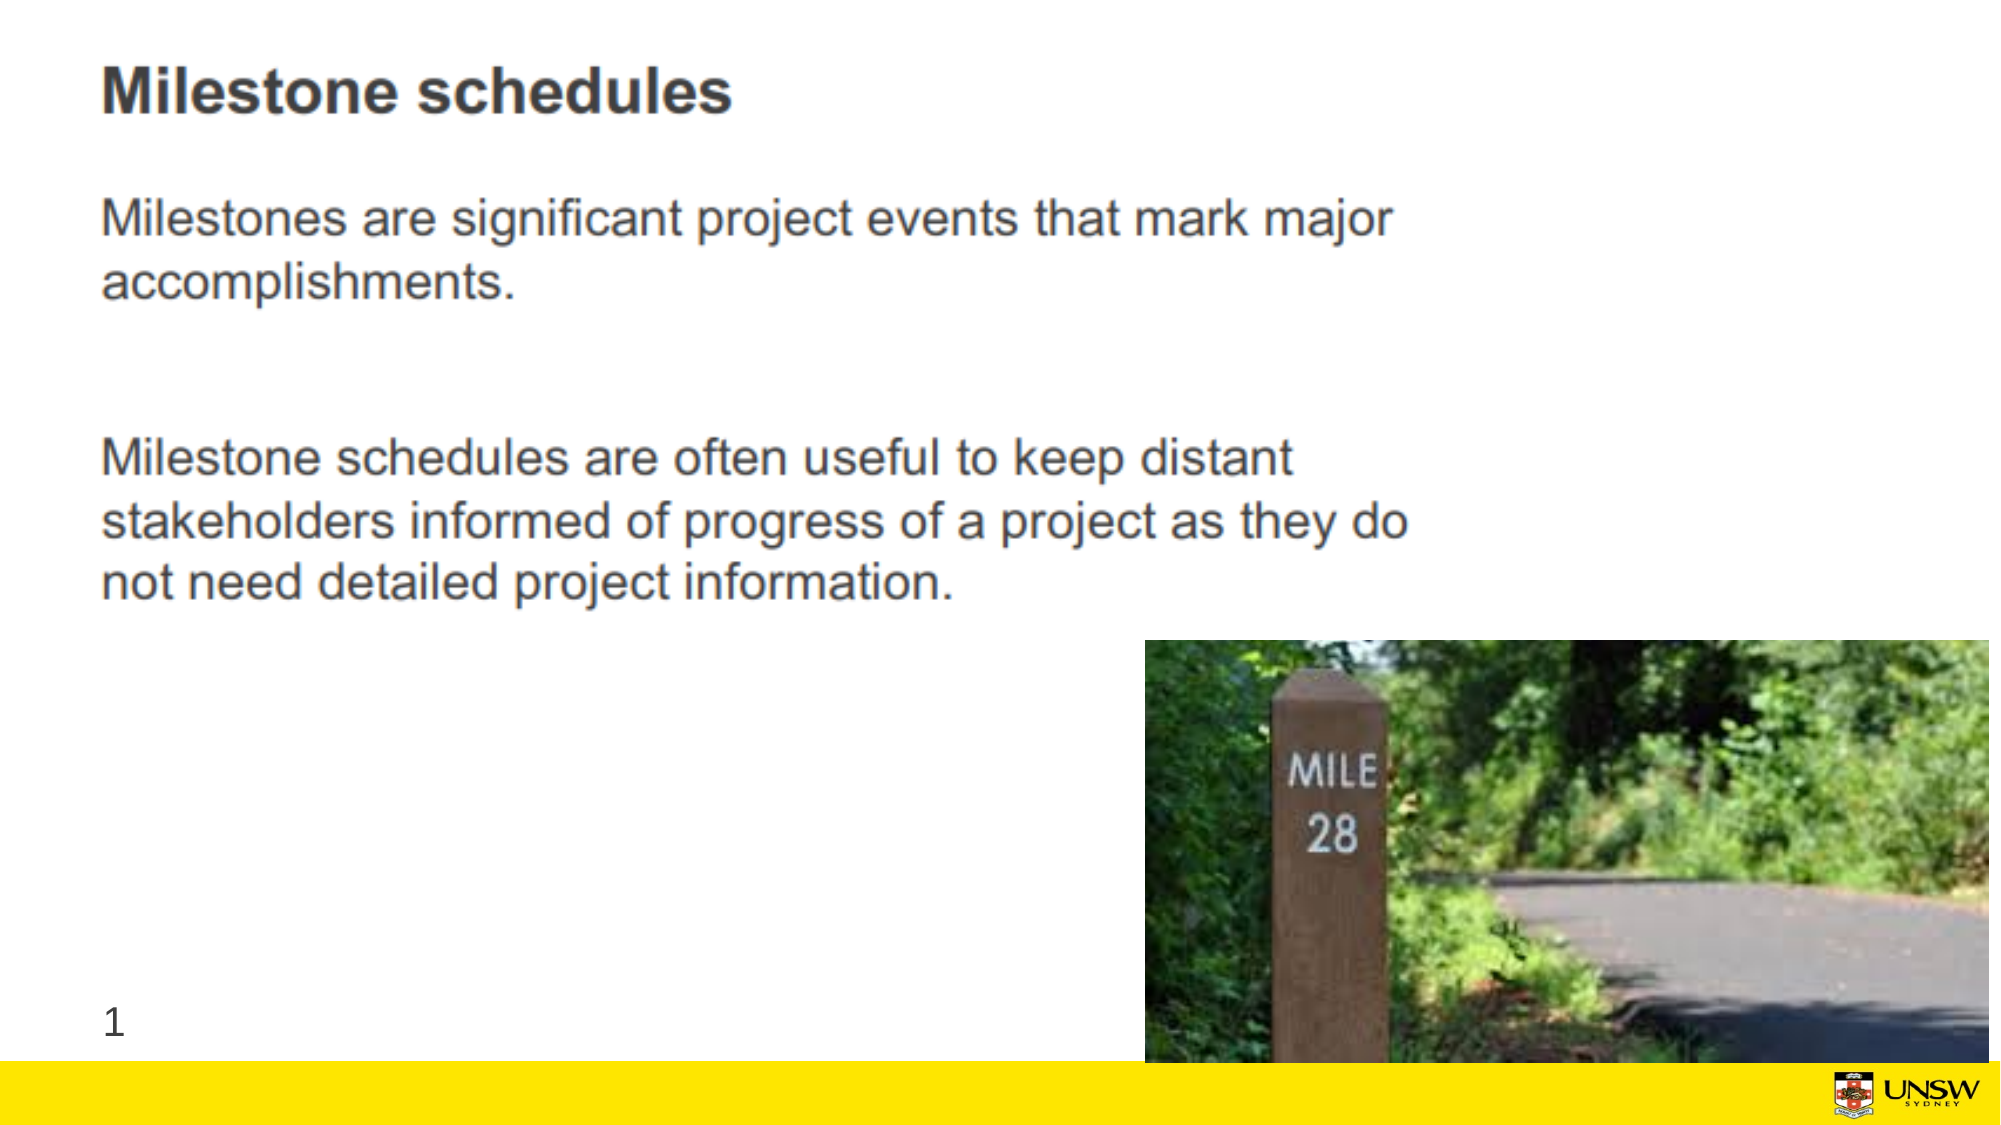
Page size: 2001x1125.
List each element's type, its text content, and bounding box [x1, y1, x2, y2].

list 1 [102, 994, 181, 1042]
picture [0, 640, 2001, 1125]
picture [62, 39, 1473, 615]
